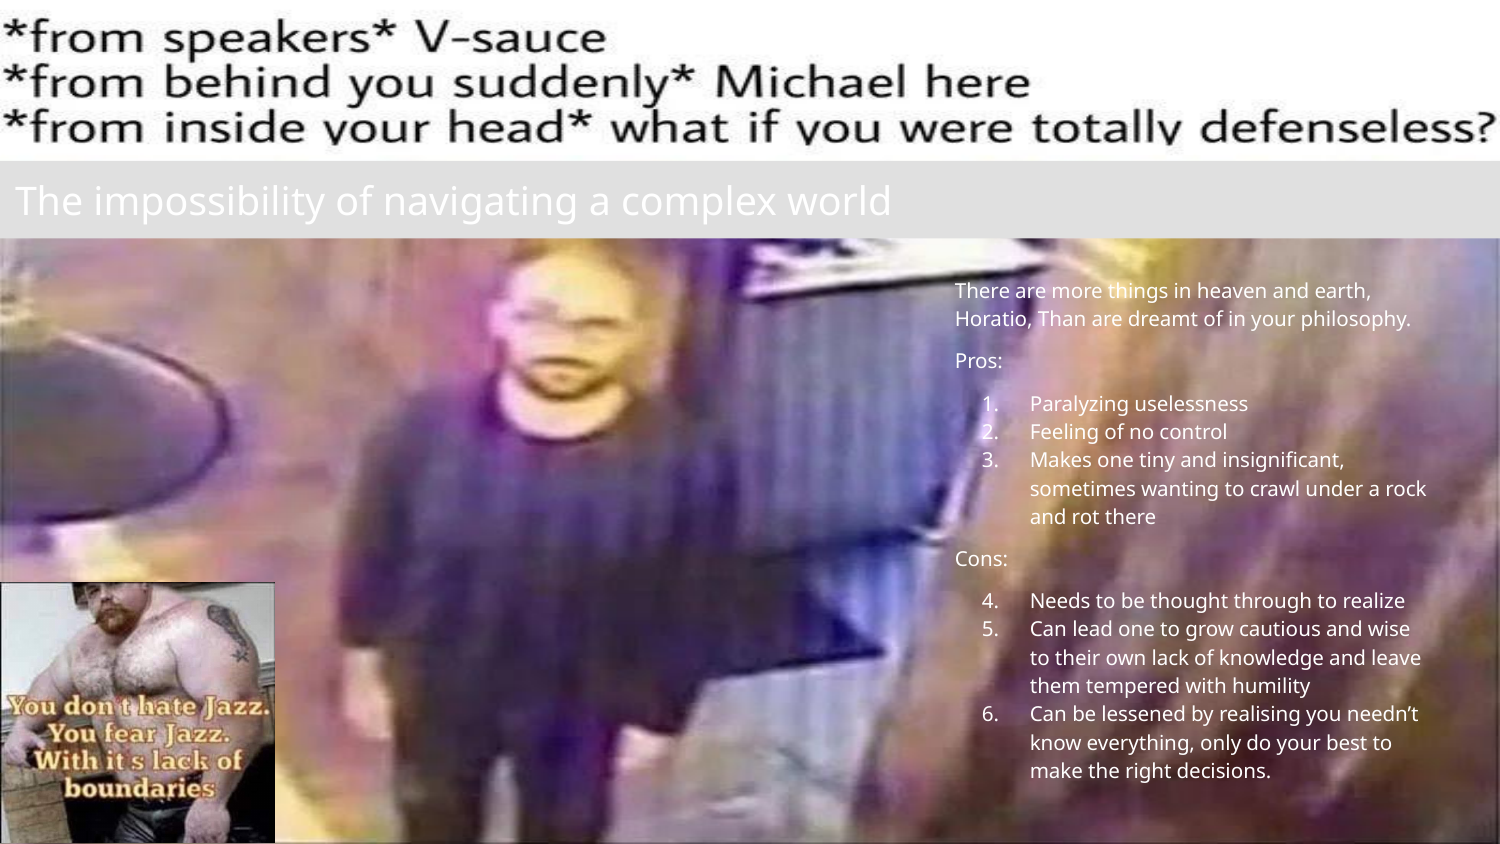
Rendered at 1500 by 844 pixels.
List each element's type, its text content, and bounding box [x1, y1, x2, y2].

picture [0, 0, 1500, 160]
picture [0, 239, 1500, 844]
title The impossibility of navigating a complex world [0, 160, 1500, 239]
list There are more things in heaven and earth, Horatio, Than are dreamt of in your philosophy. Pros: Paralyzing uselessness Feeling of no control Makes one tiny and insignificant, sometimes wanting to crawl under a rock and rot there Cons: Needs to be thought through to realize Can lead one to grow cautious and wise to their own lack of knowledge and leave them tempered with humility Can be lessened by realising you needn’t know everything, only do your best to make the right decisions. [939, 259, 1449, 808]
